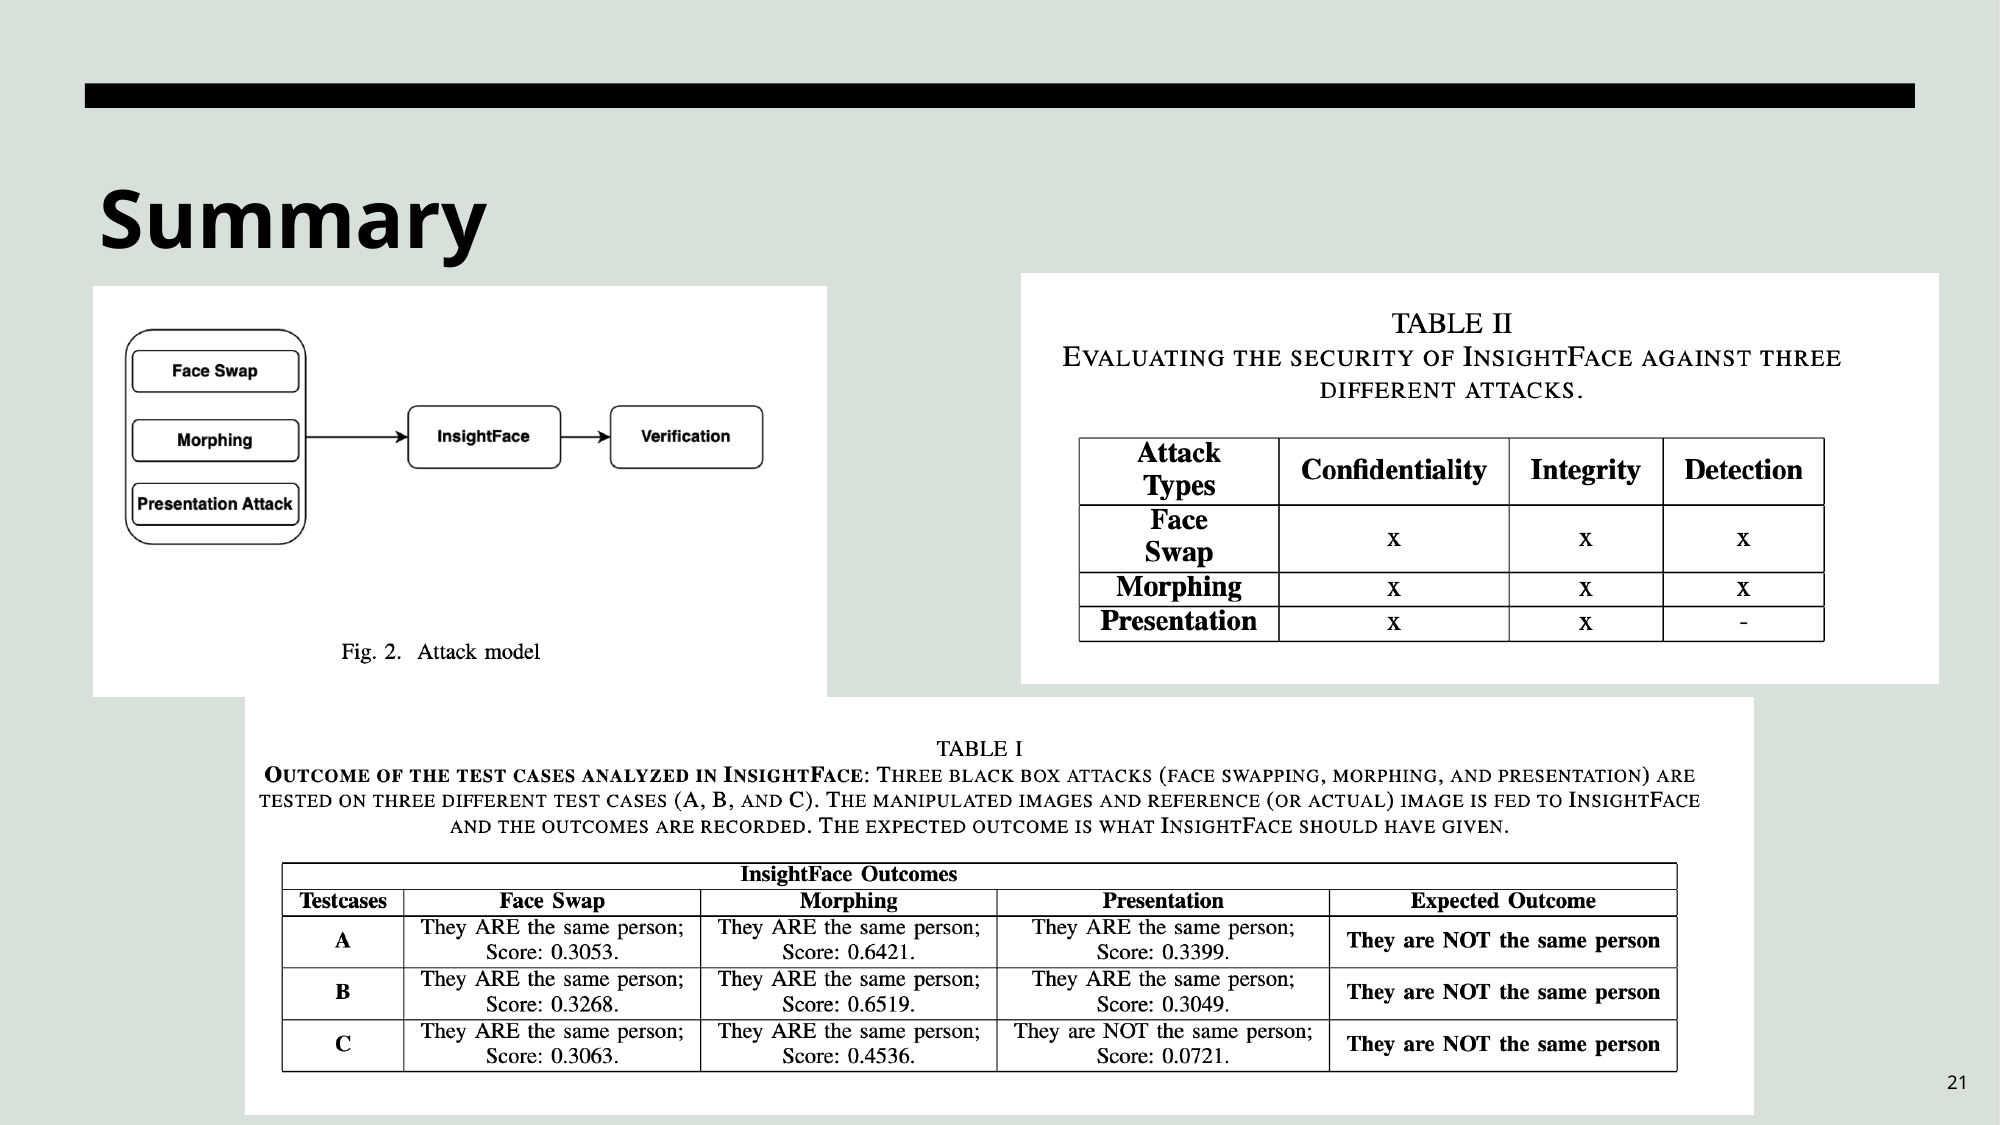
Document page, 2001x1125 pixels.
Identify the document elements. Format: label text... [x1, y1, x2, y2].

picture [1020, 273, 1939, 684]
title Summary [84, 160, 1917, 274]
picture [93, 286, 1754, 1115]
slide_number 21 [1879, 1053, 1984, 1114]
